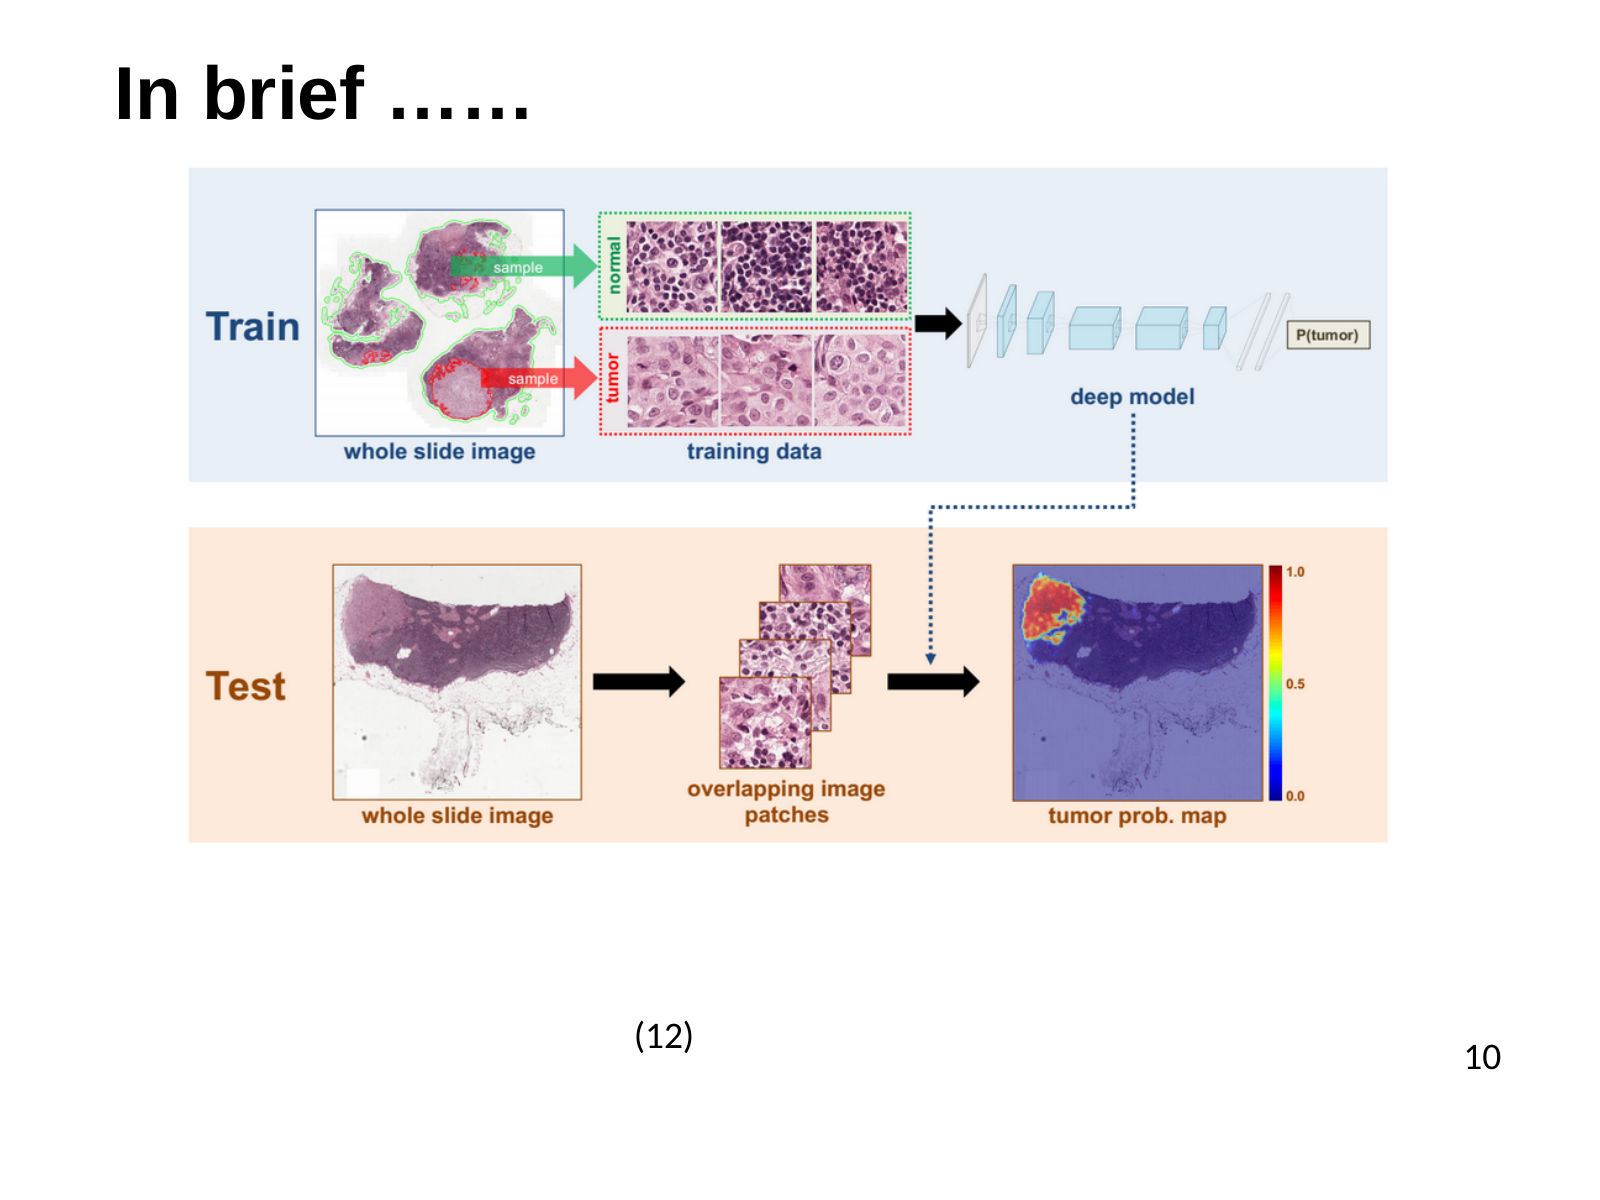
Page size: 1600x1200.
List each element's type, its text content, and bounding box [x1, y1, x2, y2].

text_box 10 [1455, 1024, 1591, 1085]
text_box (12) [626, 1003, 702, 1064]
text_box In brief …… [107, 37, 633, 143]
picture [184, 163, 1392, 845]
